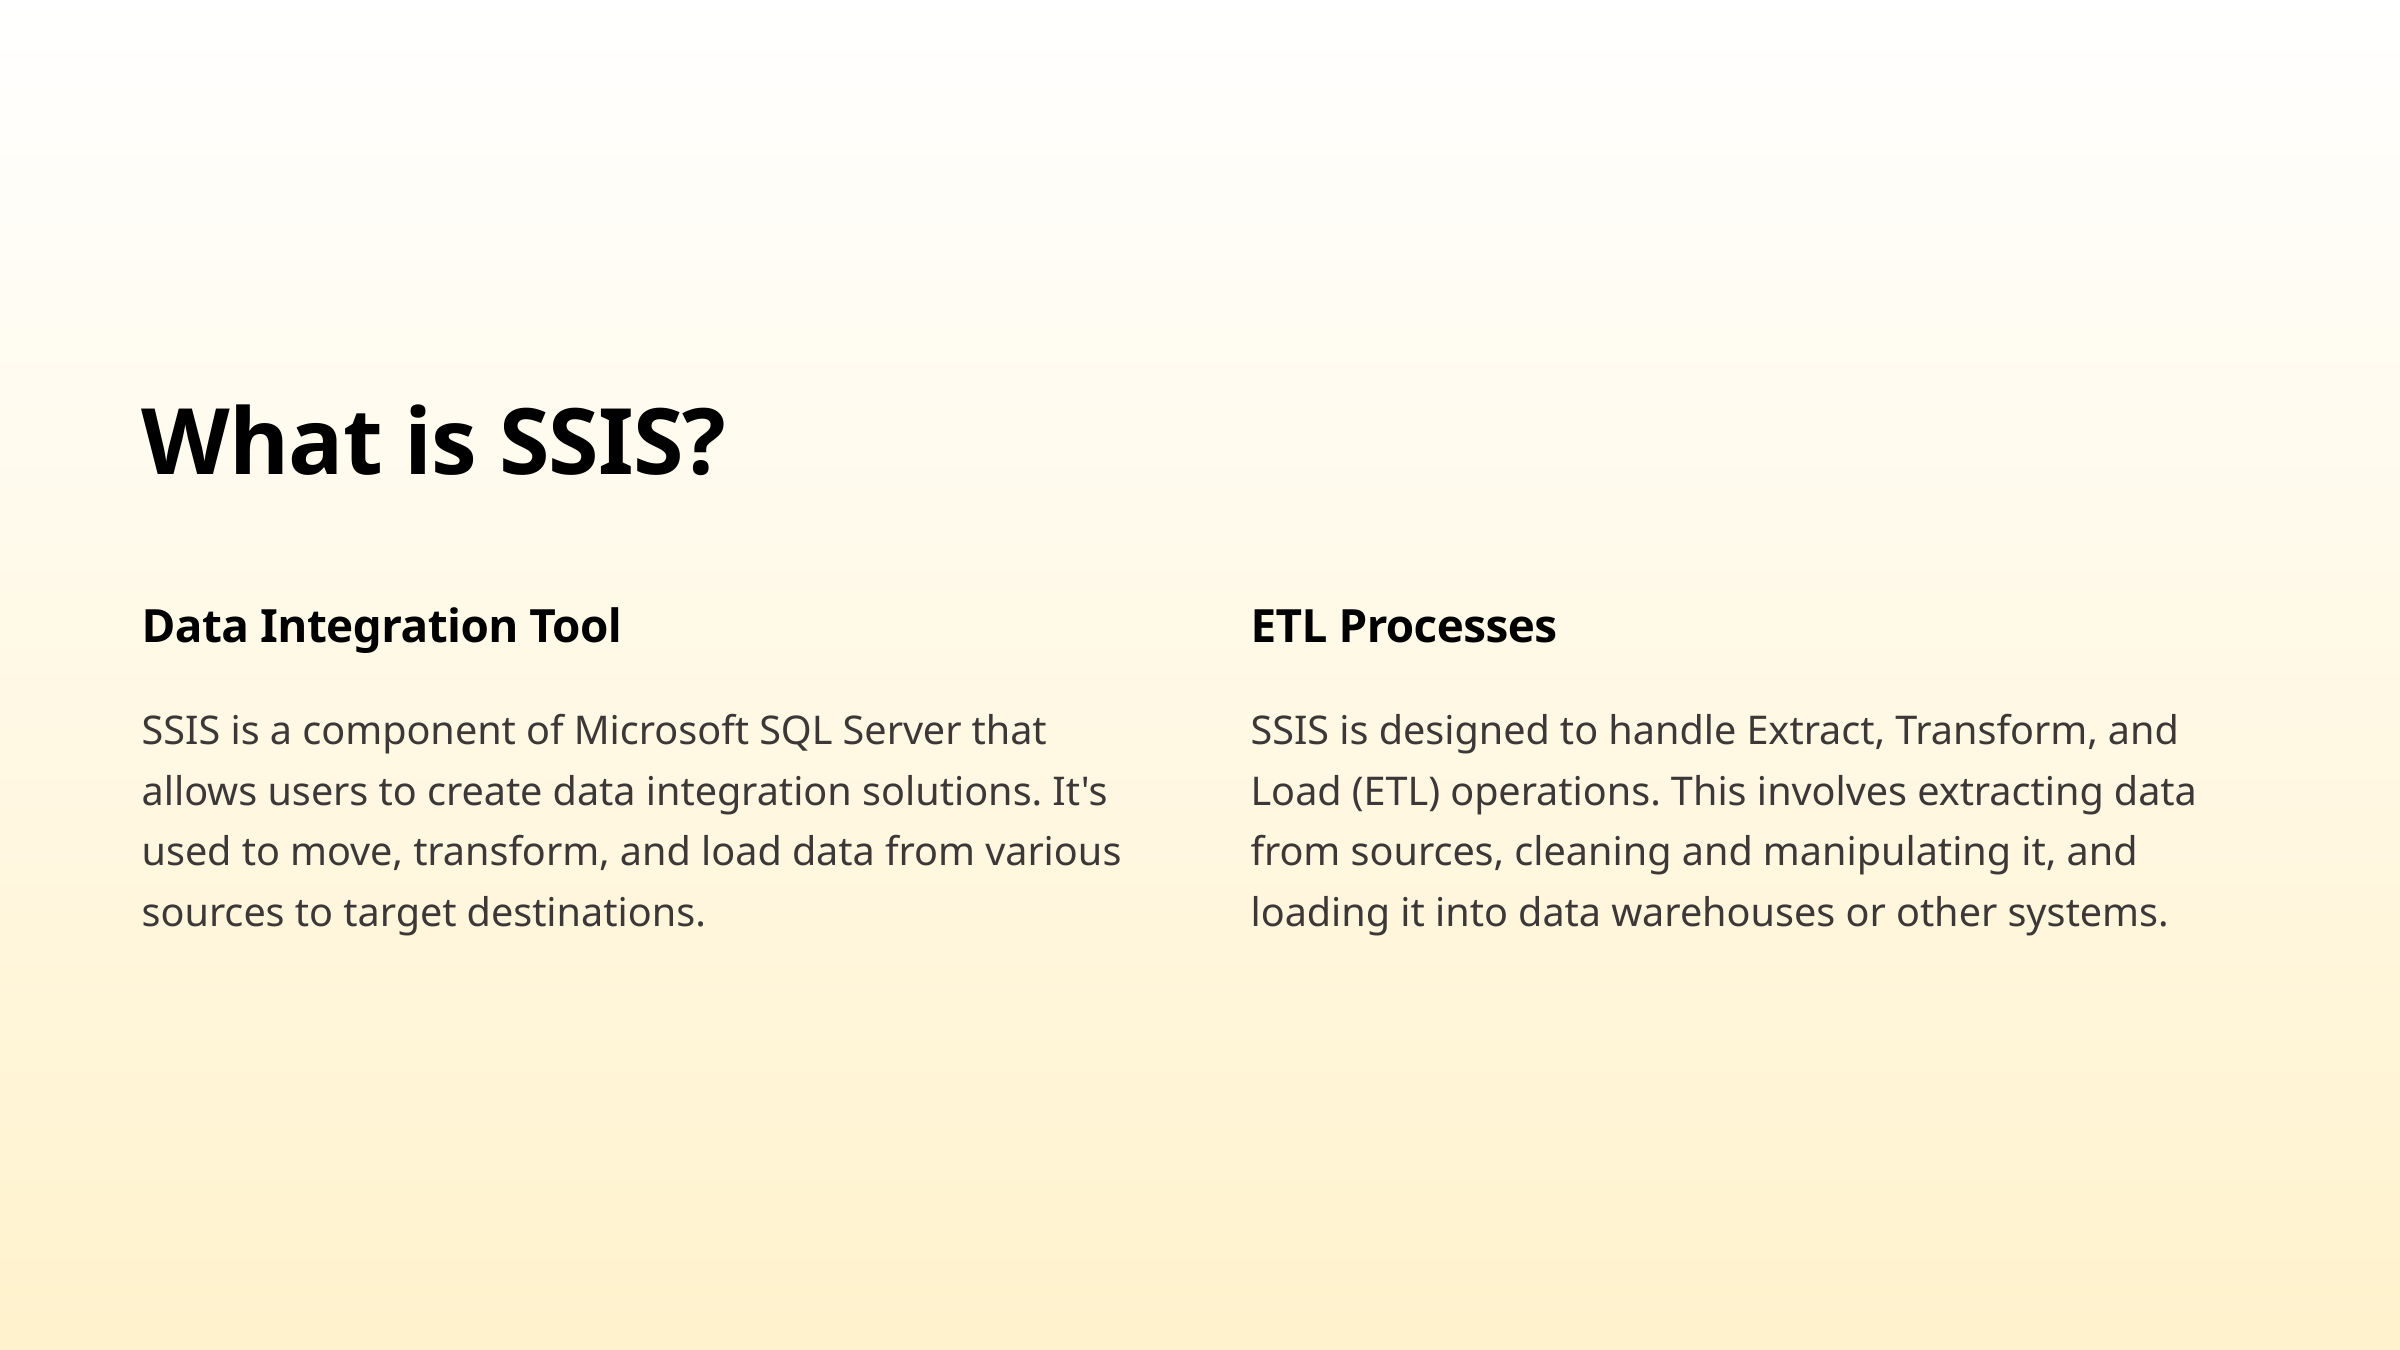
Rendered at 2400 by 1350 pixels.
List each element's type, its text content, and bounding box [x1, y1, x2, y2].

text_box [1250, 594, 2260, 936]
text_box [141, 594, 1151, 936]
text_box What is SSIS? [141, 378, 1062, 494]
